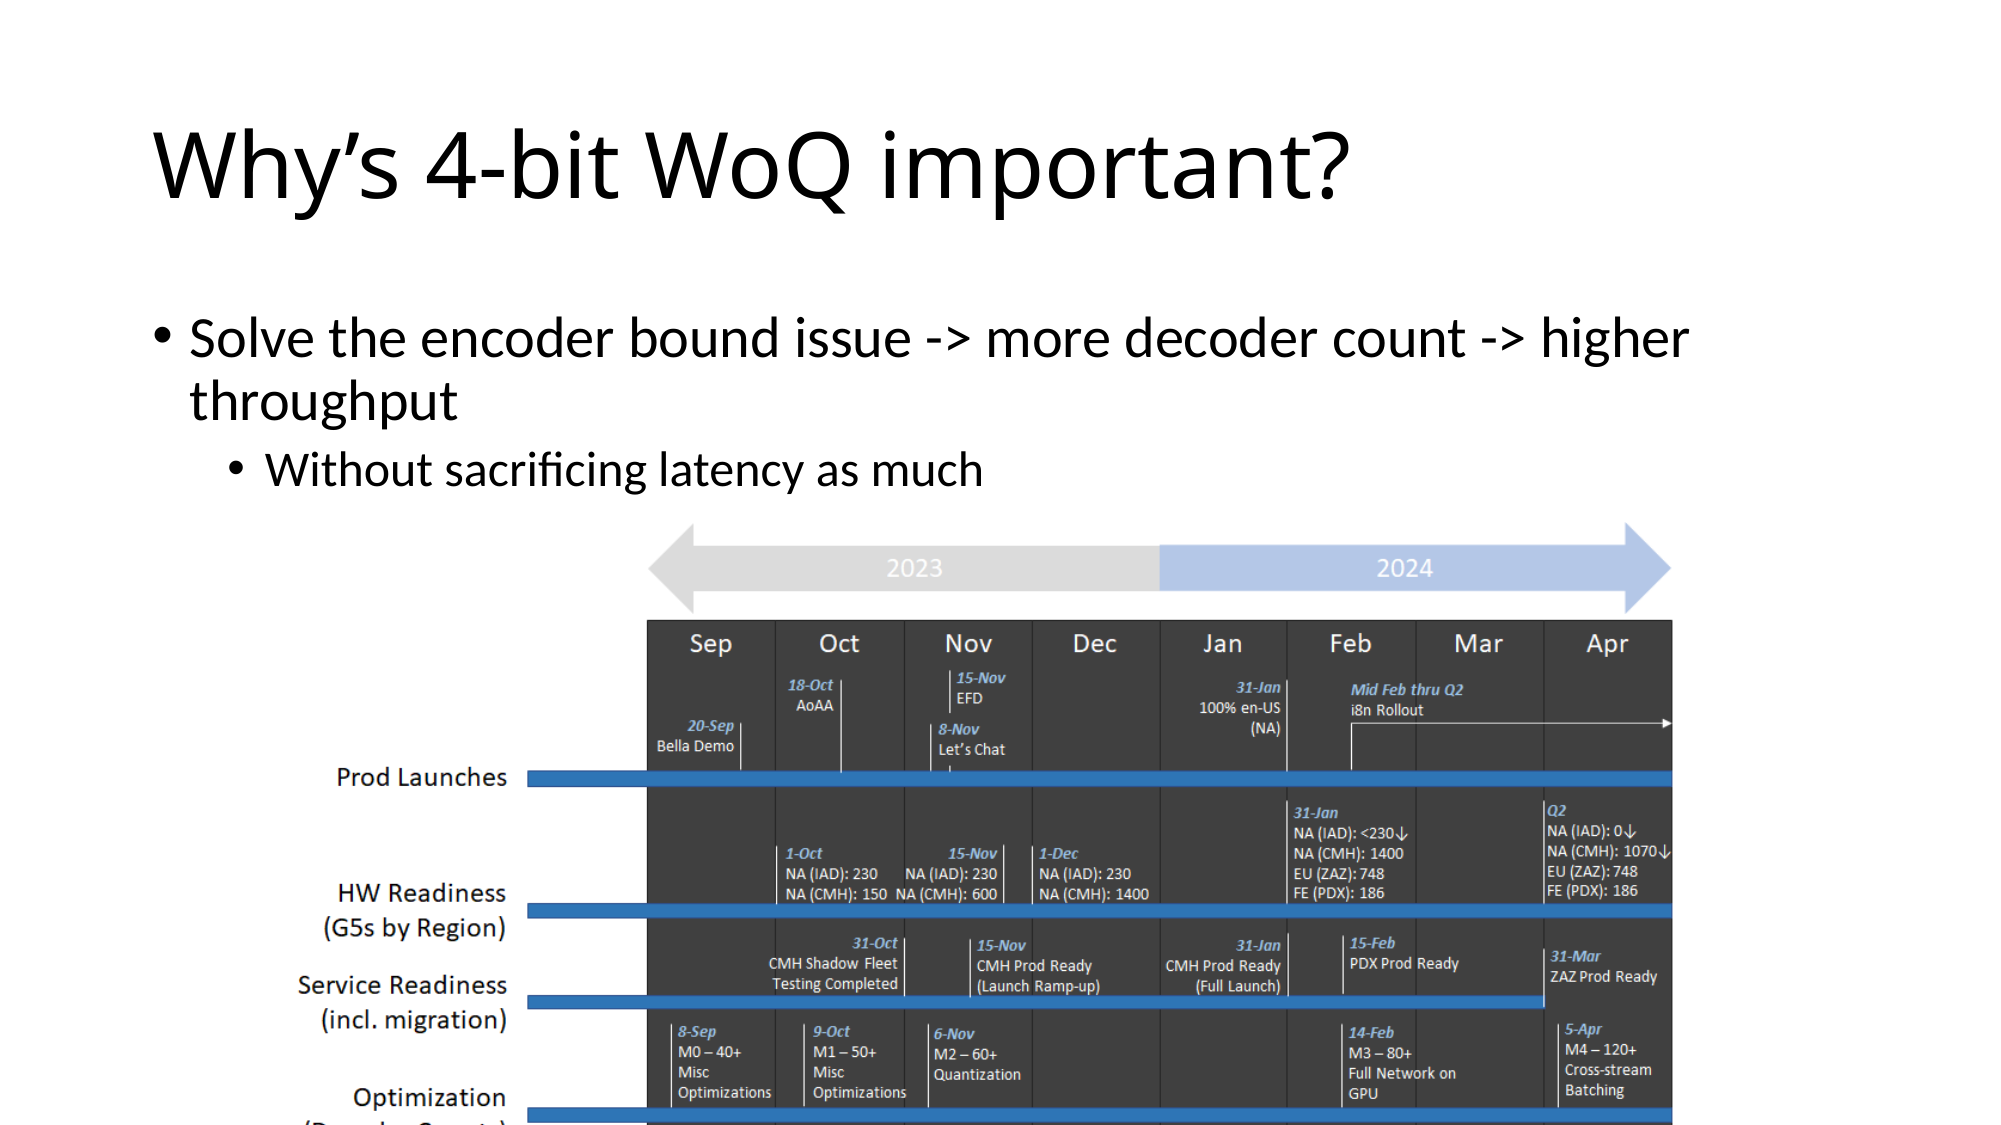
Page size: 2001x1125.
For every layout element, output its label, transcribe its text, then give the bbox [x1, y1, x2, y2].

title Why’s 4-bit WoQ important? [137, 59, 1863, 278]
picture [237, 522, 1706, 1125]
list Solve the encoder bound issue -> more decoder count -> higher throughput Without sacrificing latency as much [137, 299, 1863, 1014]
